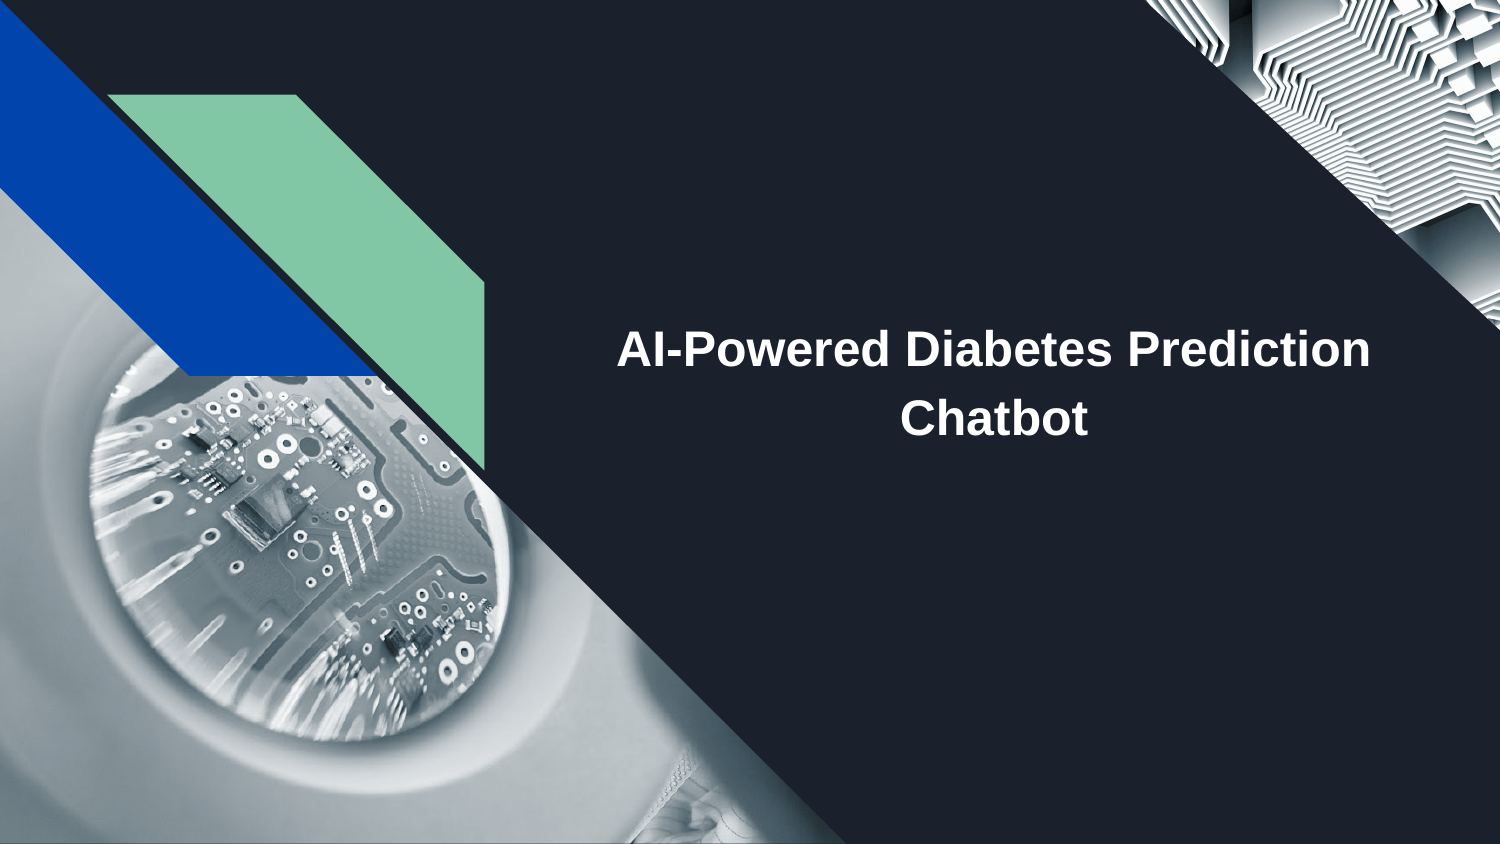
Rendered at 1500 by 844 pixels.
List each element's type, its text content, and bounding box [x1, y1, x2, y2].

picture [1144, 0, 1500, 331]
picture [0, 189, 847, 844]
title AI-Powered Diabetes Prediction Chatbot [582, 216, 1406, 476]
